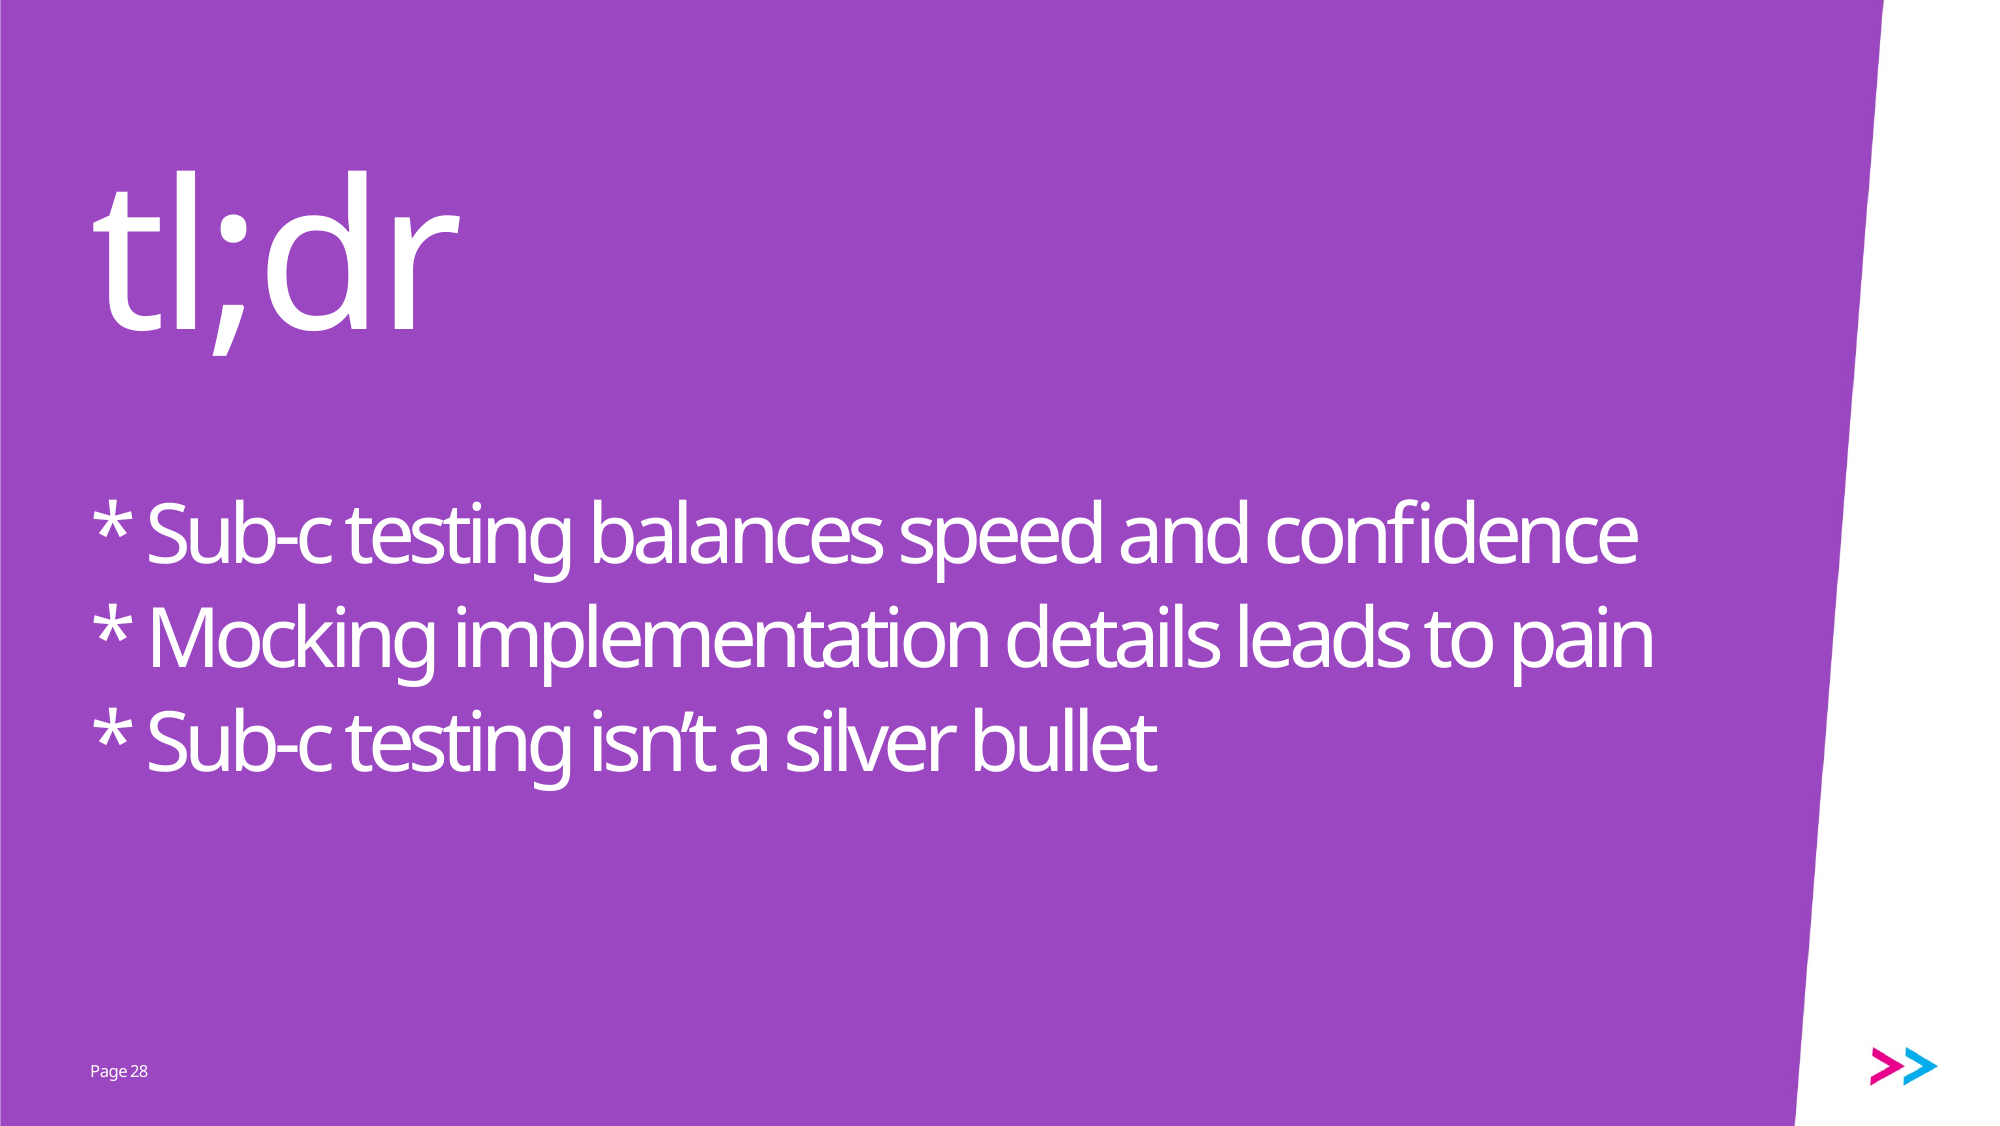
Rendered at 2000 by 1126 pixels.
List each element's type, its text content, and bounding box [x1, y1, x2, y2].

title tl;dr * Sub-c testing balances speed and confidence * Mocking implementation details leads to pain * Sub-c testing isn’t a silver bullet [90, 267, 1827, 1012]
picture [0, 0, 2000, 1126]
slide_number 28 [130, 1061, 166, 1113]
